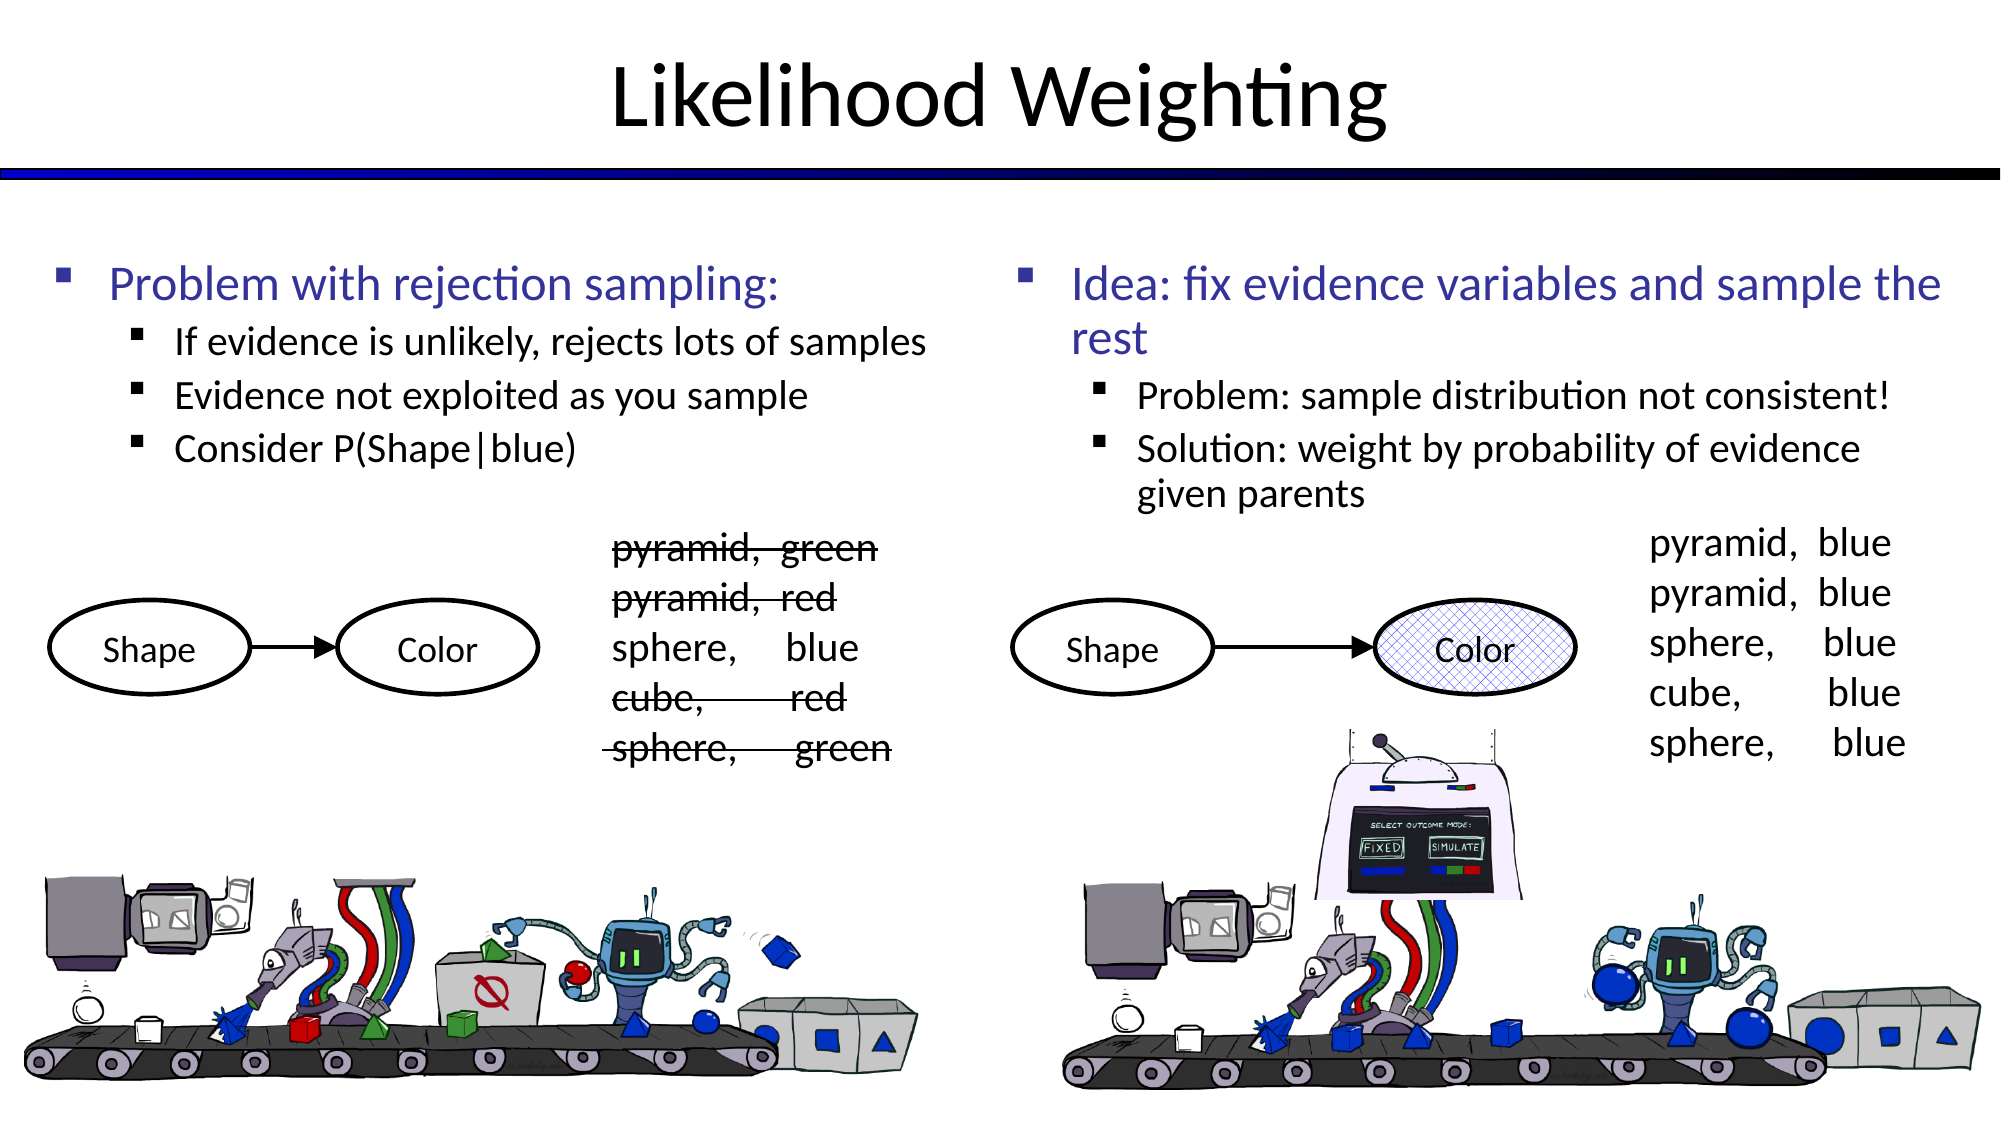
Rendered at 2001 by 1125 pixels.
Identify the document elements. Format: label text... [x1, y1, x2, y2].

picture [24, 868, 926, 1103]
text_box pyramid, green pyramid, red sphere, blue cube, red sphere, green [512, 512, 925, 778]
title Likelihood Weighting [0, 0, 2000, 184]
text_box Shape [49, 599, 250, 695]
text_box Color [337, 599, 512, 695]
picture [1062, 729, 2000, 1090]
list Problem with rejection sampling: If evidence is unlikely, rejects lots of samples Evidence not exploited as you sample Consider P(Shape|blue) [37, 249, 1001, 1076]
text_box Idea: fix evidence variables and sample the rest Problem: sample distribution not consistent! Solution: weight by probability of evidence given parents [1001, 249, 1975, 1075]
text_box Shape [1012, 599, 1213, 695]
text_box Color [1374, 599, 1549, 695]
text_box pyramid, blue pyramid, blue sphere, blue cube, blue sphere, blue [1549, 507, 2000, 773]
